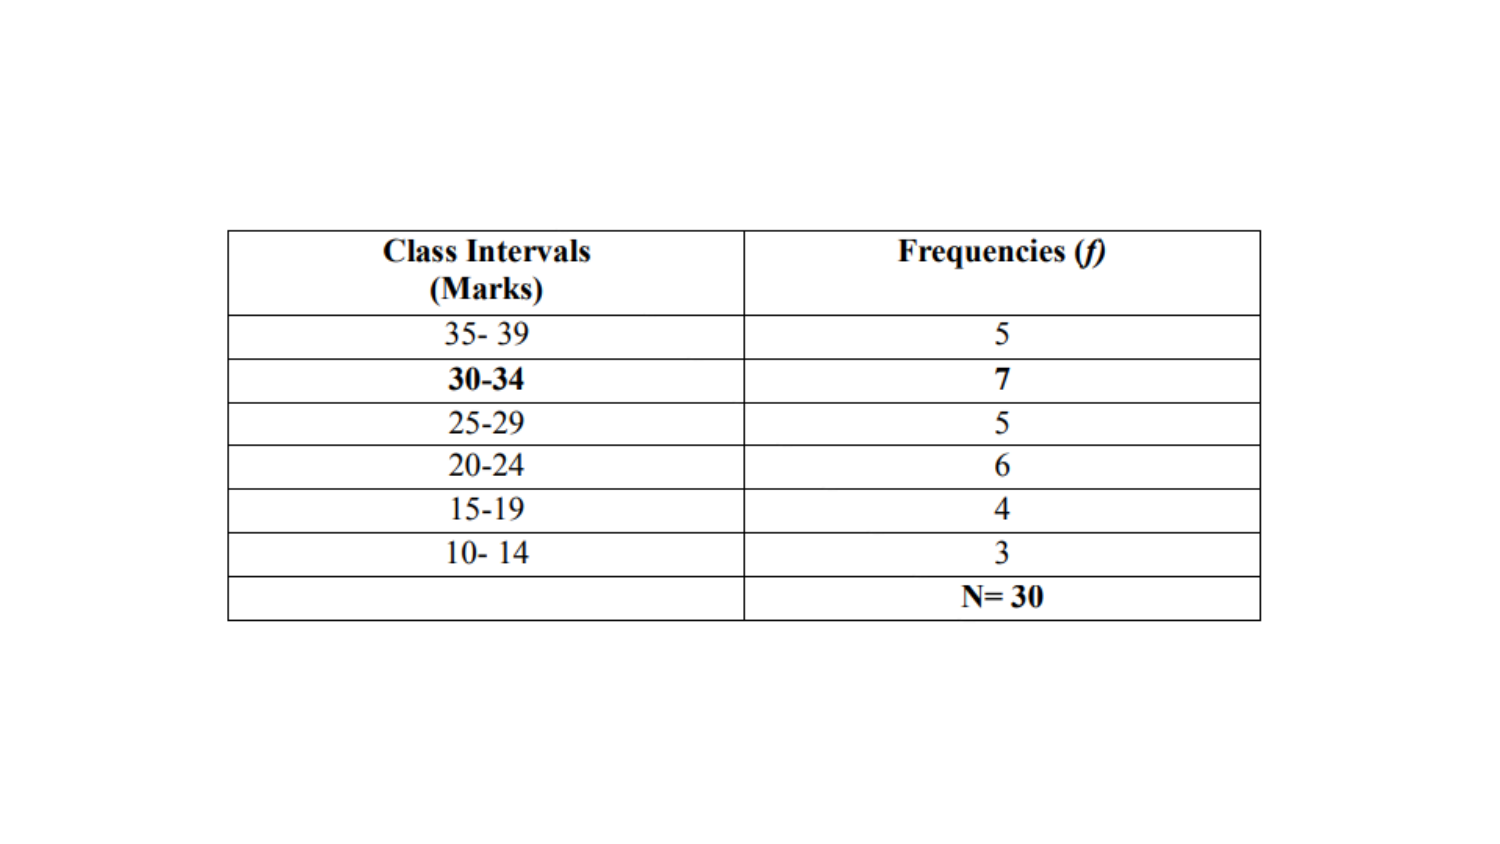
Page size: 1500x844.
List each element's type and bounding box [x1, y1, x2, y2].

picture [212, 209, 1288, 634]
